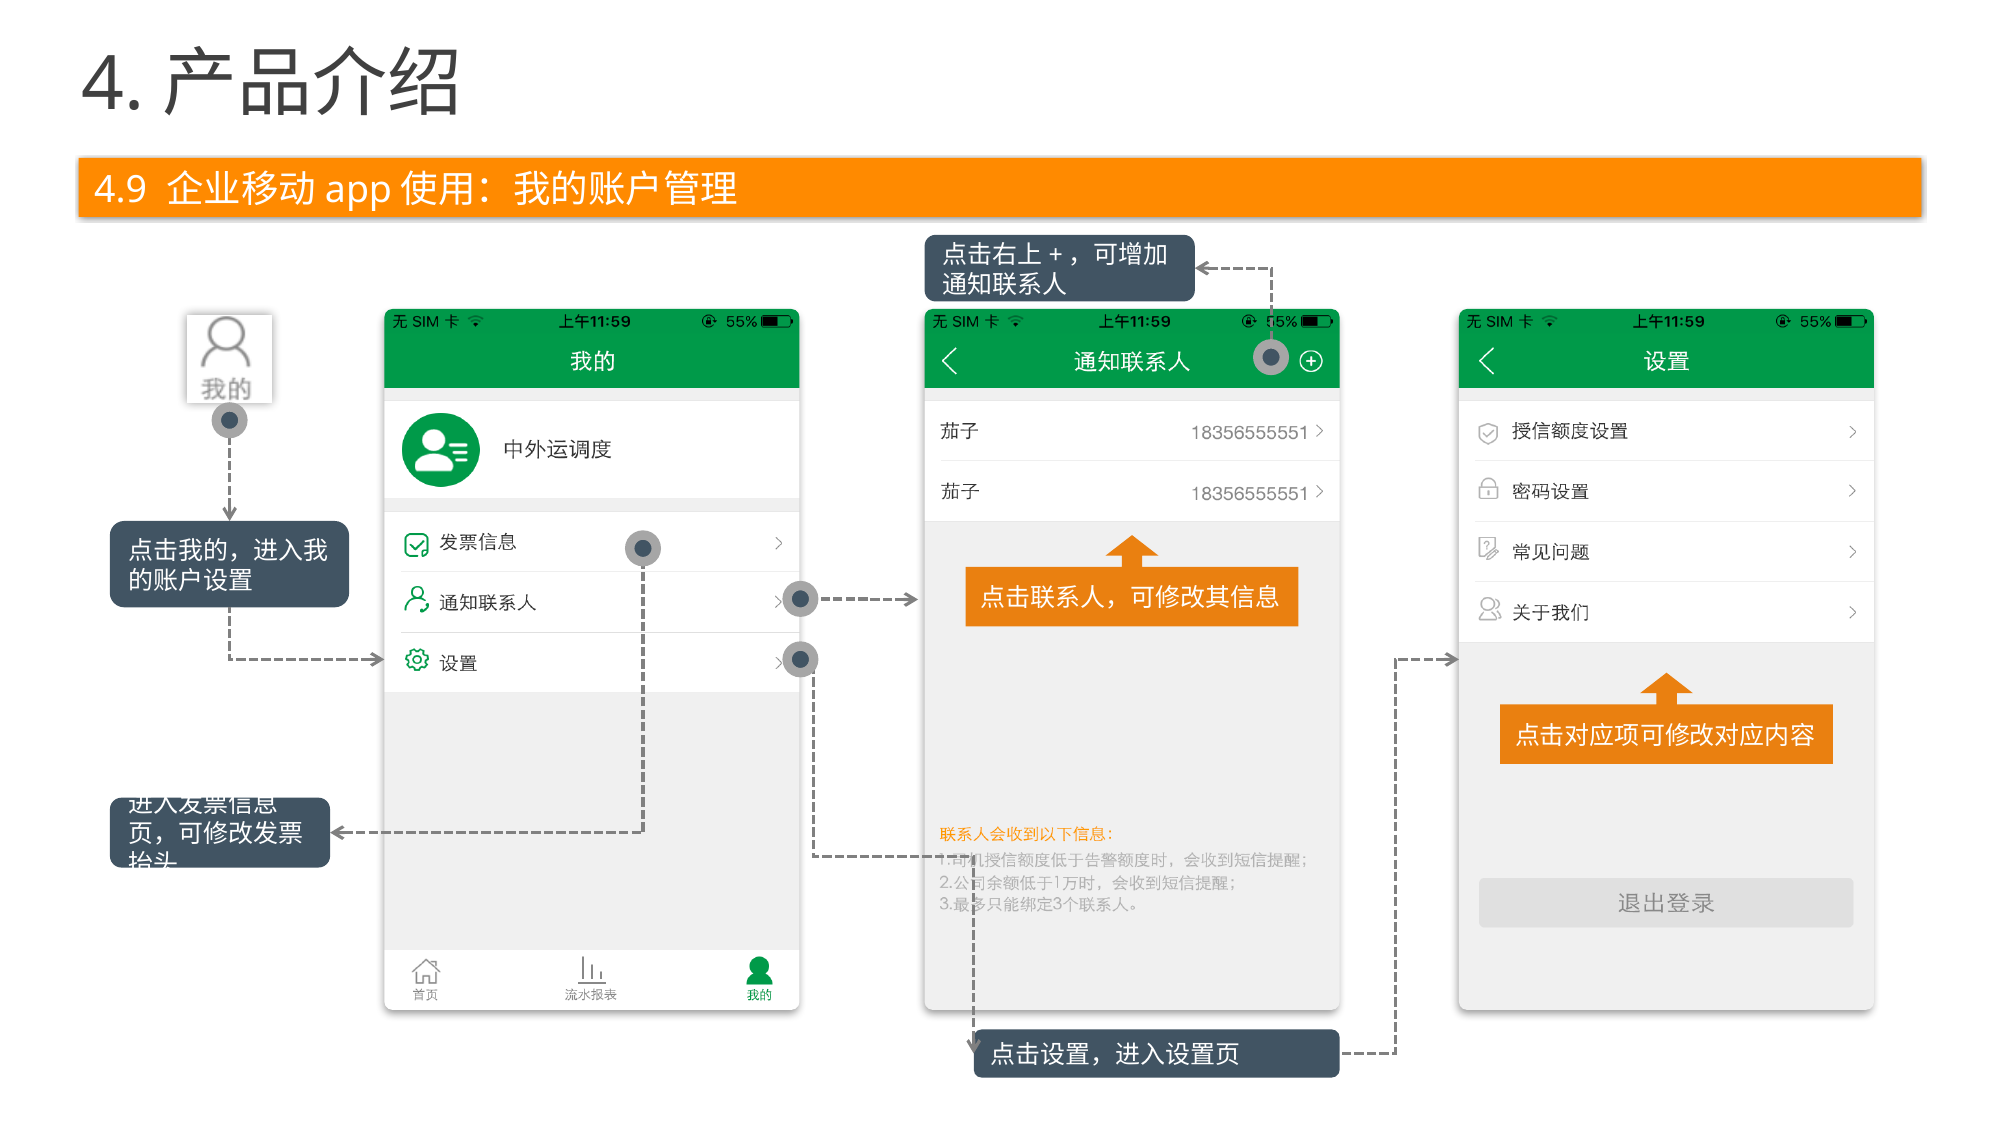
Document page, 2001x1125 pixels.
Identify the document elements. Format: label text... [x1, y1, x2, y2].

text_box 点击联系人，可修改其信息 [964, 533, 1300, 628]
picture [187, 315, 272, 403]
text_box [109, 406, 385, 535]
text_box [787, 585, 919, 613]
text_box [383, 307, 801, 1011]
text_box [109, 535, 657, 868]
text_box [924, 234, 1285, 371]
text_box 4.产品介绍 [81, 51, 1922, 124]
text_box [923, 307, 1341, 646]
text_box 点击对应项可修改对应内容 [1499, 671, 1834, 765]
text_box 4.9 企业移动app使用：我的账户管理 [94, 164, 1849, 210]
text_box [787, 646, 1459, 1078]
text_box [1457, 307, 1876, 1011]
text_box [78, 157, 1922, 218]
